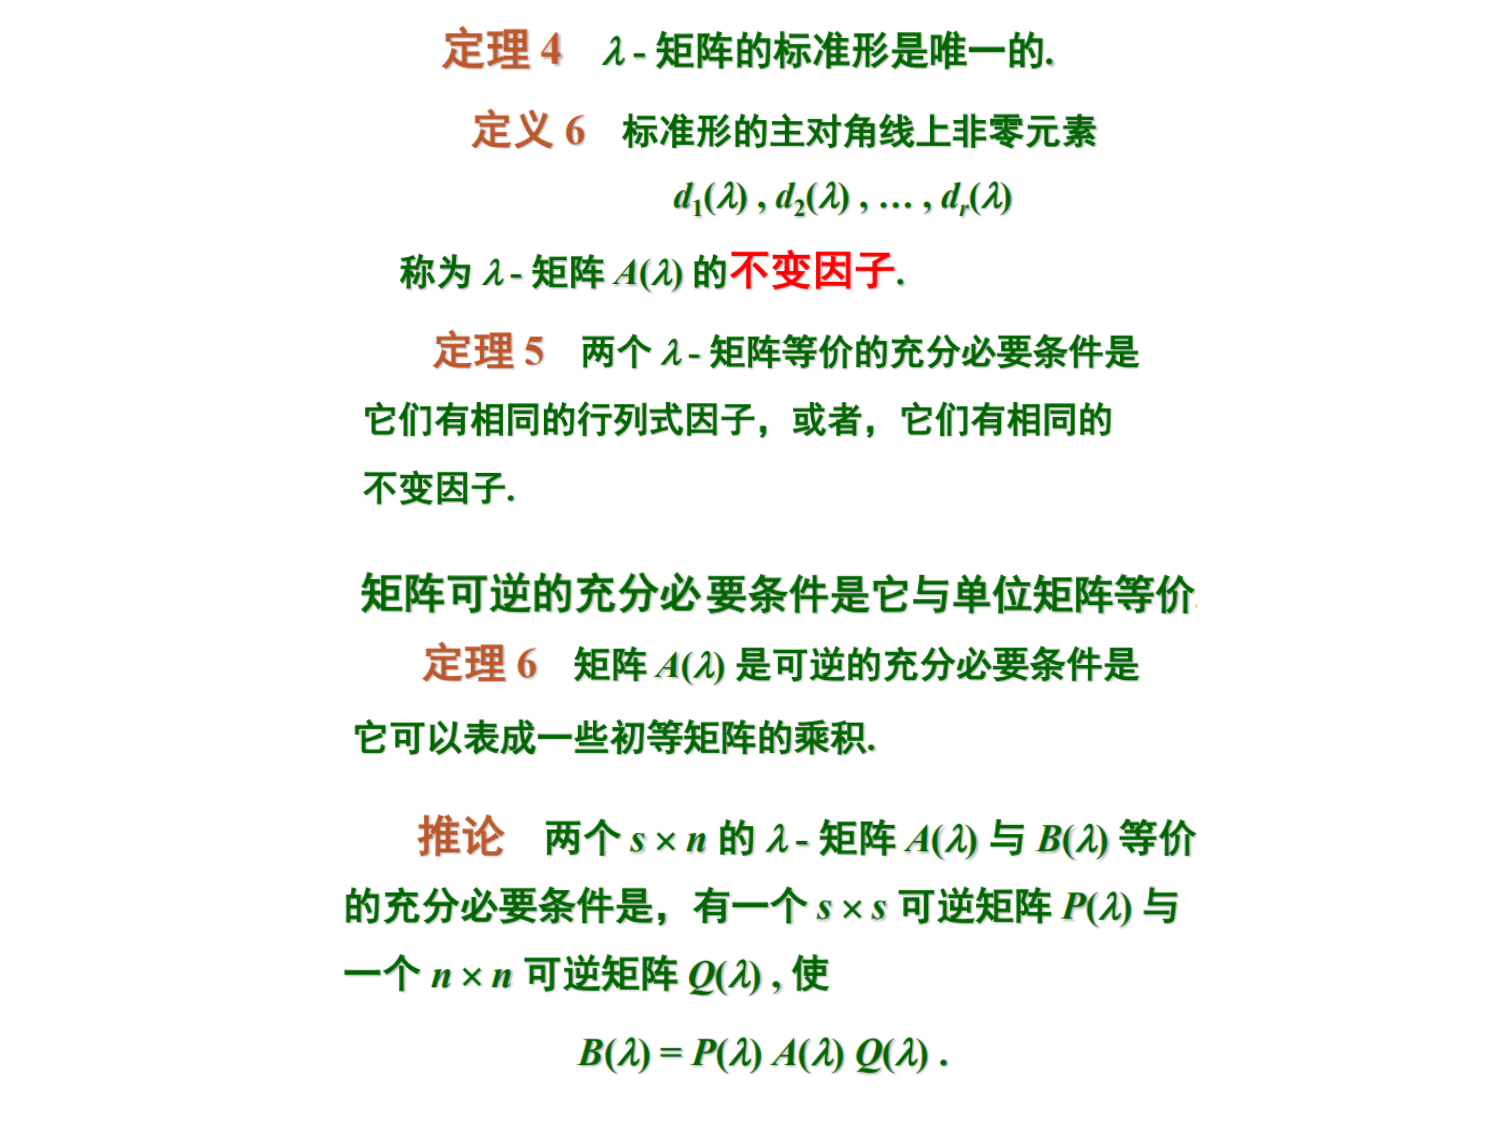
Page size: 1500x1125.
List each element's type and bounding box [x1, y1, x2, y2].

picture [434, 17, 1066, 78]
picture [360, 564, 1197, 621]
picture [360, 325, 1141, 512]
picture [398, 106, 1102, 297]
picture [341, 809, 1197, 1080]
picture [351, 639, 1141, 765]
